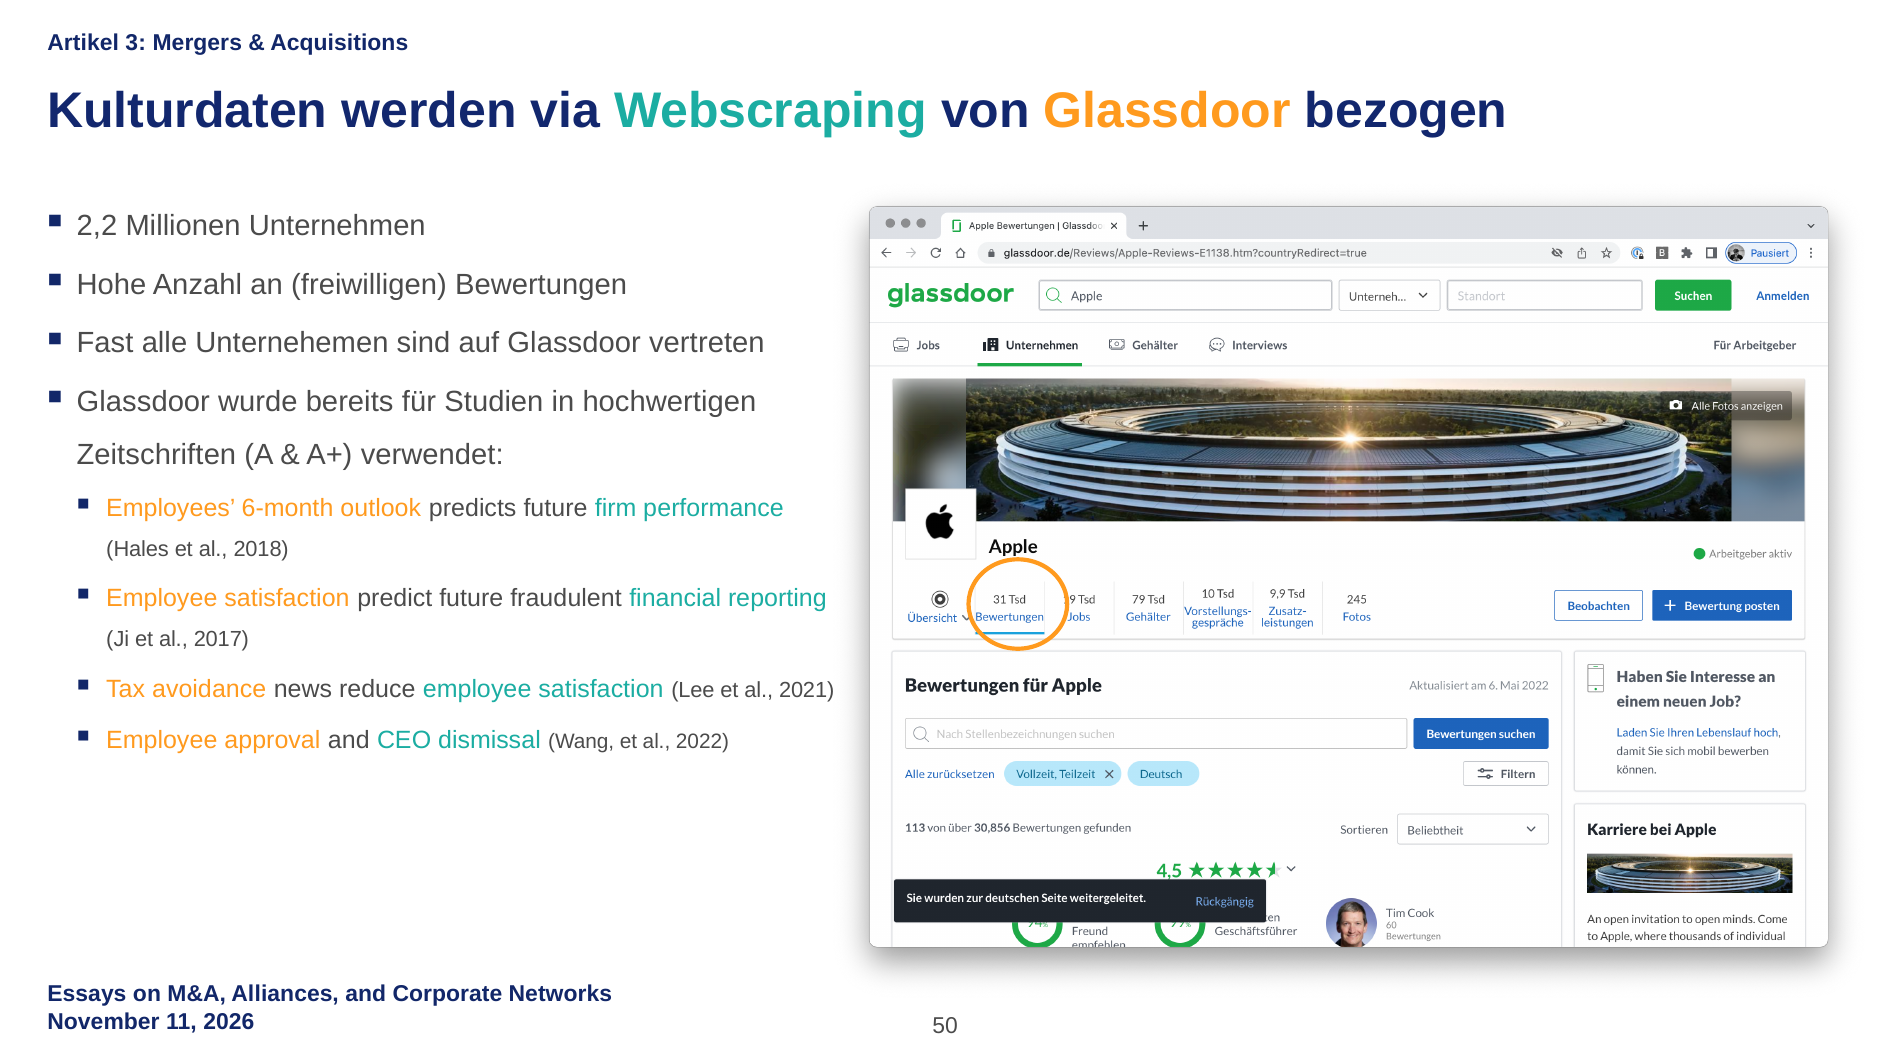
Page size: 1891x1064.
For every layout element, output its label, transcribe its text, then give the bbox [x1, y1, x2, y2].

text_box 2,2 Millionen Unternehmen Hohe Anzahl an (freiwilligen) Bewertungen Fast alle Unternehemen sind auf Glassdoor vertreten Glassdoor wurde bereits für Studien in hochwertigen Zeitschriften (A & A+) verwendet: Employees’ 6-month outlook predicts future firm performance (Hales et al., 2018) Employee satisfaction predict future fraudulent financial reporting (Ji et al., 2017) Tax avoidance news reduce employee satisfaction (Lee et al., 2021) Employee approval and CEO dismissal (Wang, et al., 2022) [47, 177, 824, 1004]
footer Artikel 3: Mergers & Acquisitions [47, 0, 1843, 56]
picture [826, 176, 1872, 1005]
list Kulturdaten werden via Webscraping von Glassdoor bezogen [47, 83, 1843, 177]
